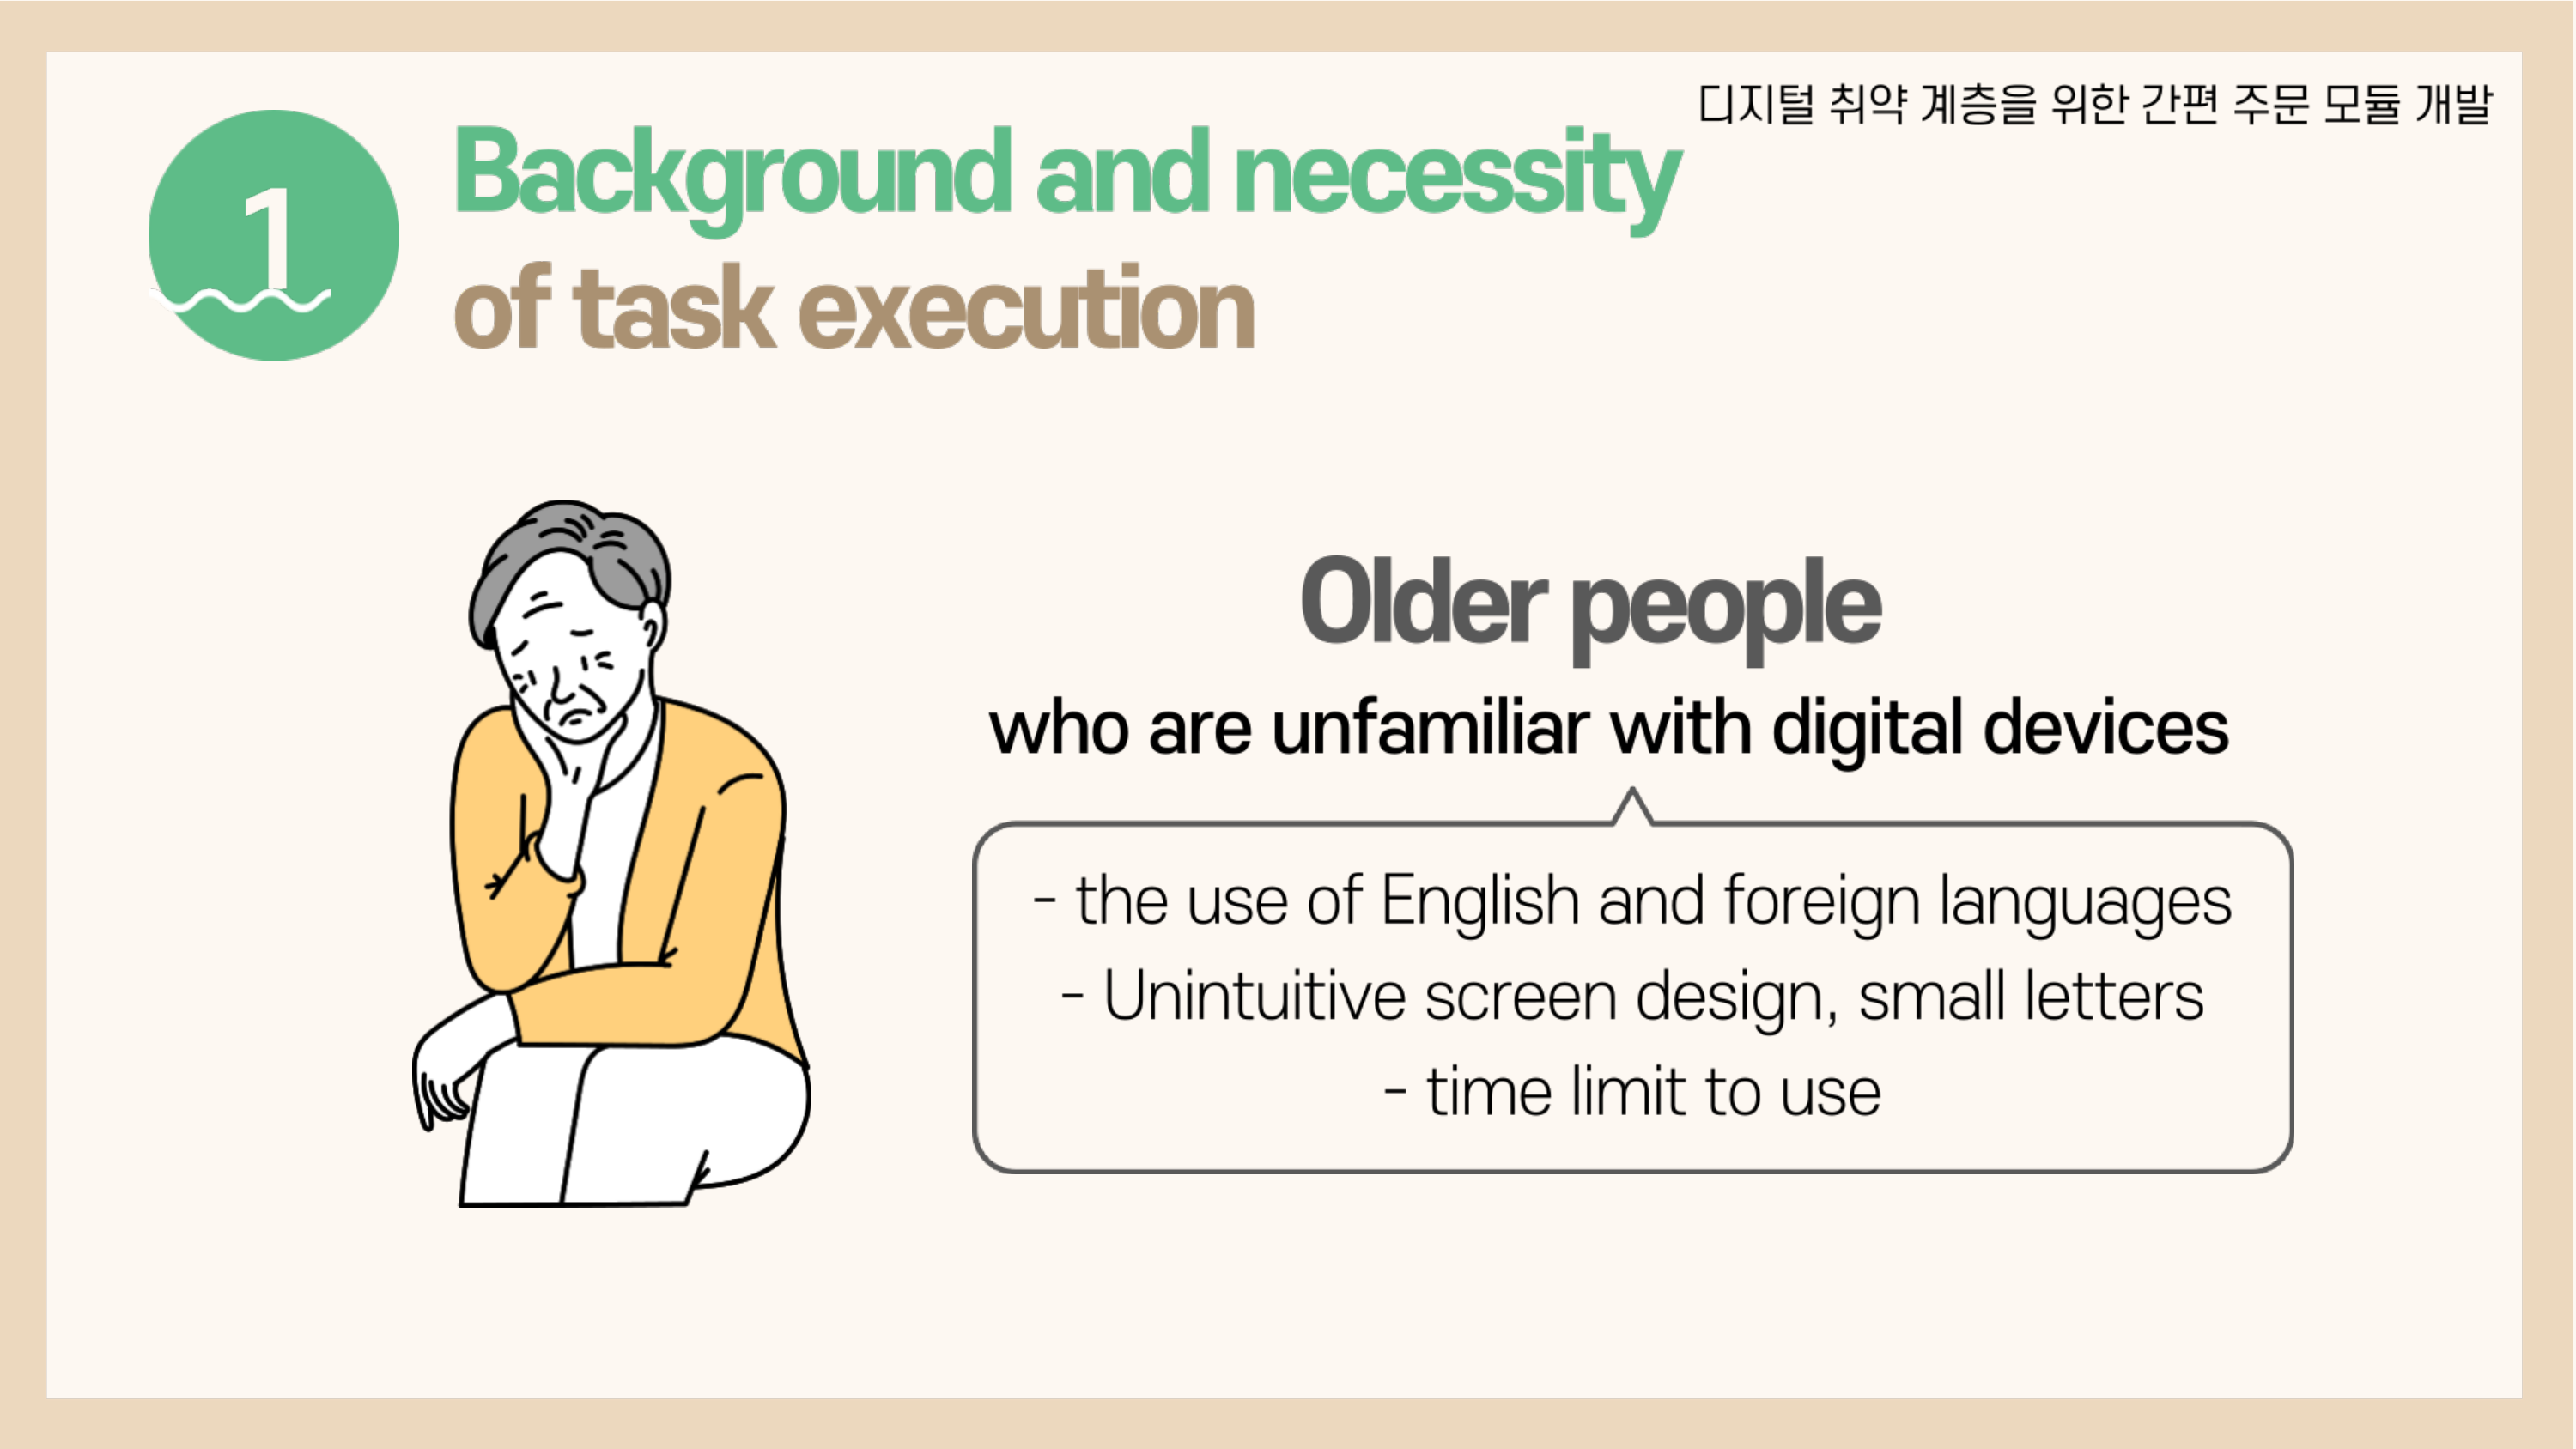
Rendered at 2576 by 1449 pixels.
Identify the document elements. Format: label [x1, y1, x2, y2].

text_box [0, 1, 2574, 1449]
text_box [971, 782, 2294, 1174]
picture [976, 494, 2267, 782]
text_box [412, 500, 811, 1208]
text_box [149, 110, 399, 361]
picture [434, 67, 2520, 419]
picture [915, 843, 2268, 1165]
